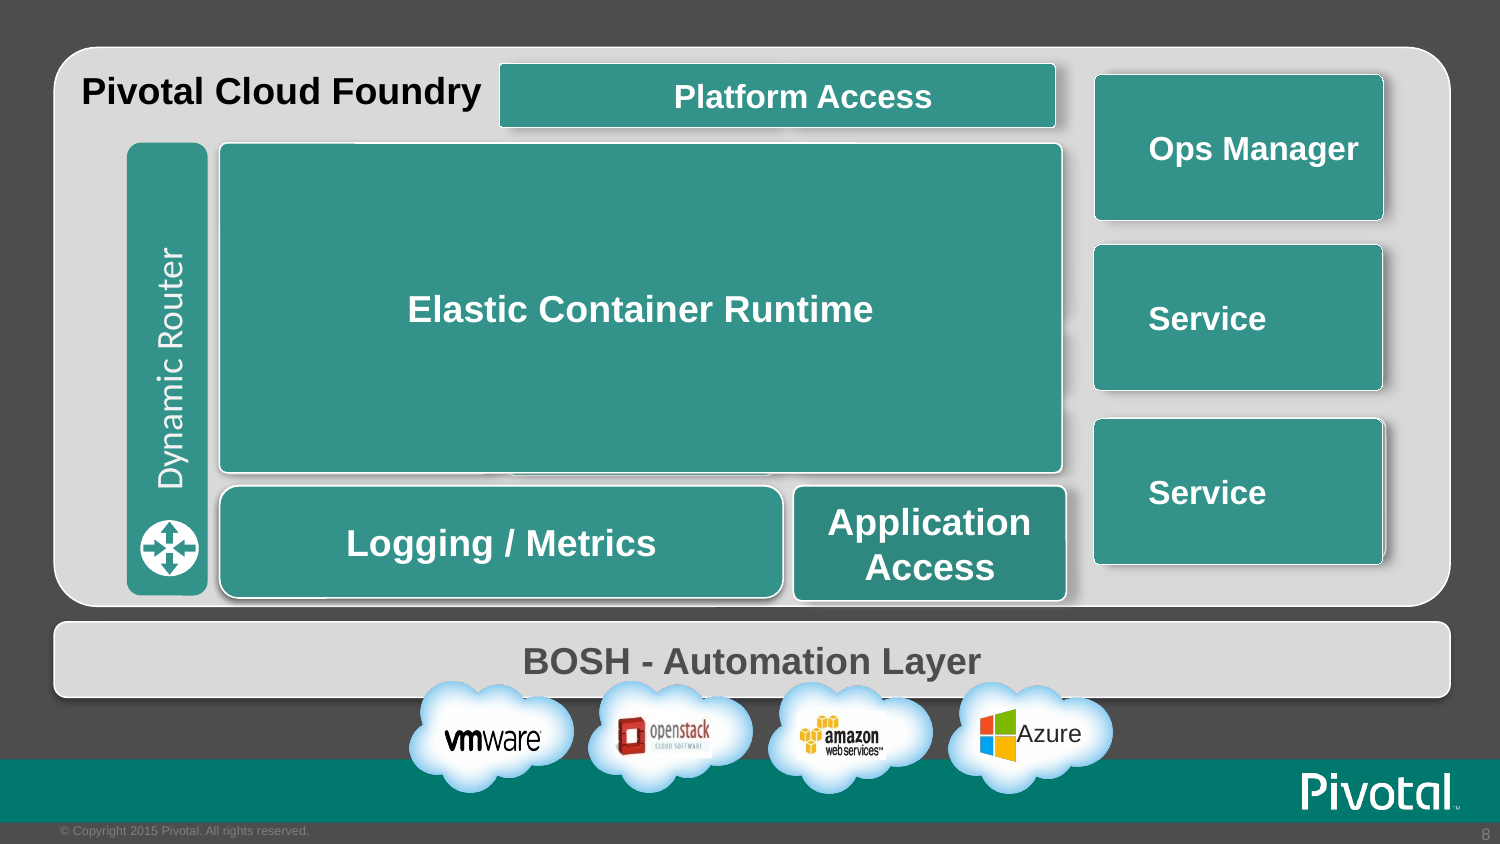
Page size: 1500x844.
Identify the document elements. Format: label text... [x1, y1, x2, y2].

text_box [53, 47, 1451, 607]
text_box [1099, 417, 1386, 566]
picture [1302, 773, 1460, 810]
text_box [1096, 74, 1384, 221]
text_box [1096, 244, 1383, 392]
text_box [219, 485, 784, 598]
text_box BOSH - Automation Layer [53, 621, 1451, 699]
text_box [409, 681, 1113, 799]
